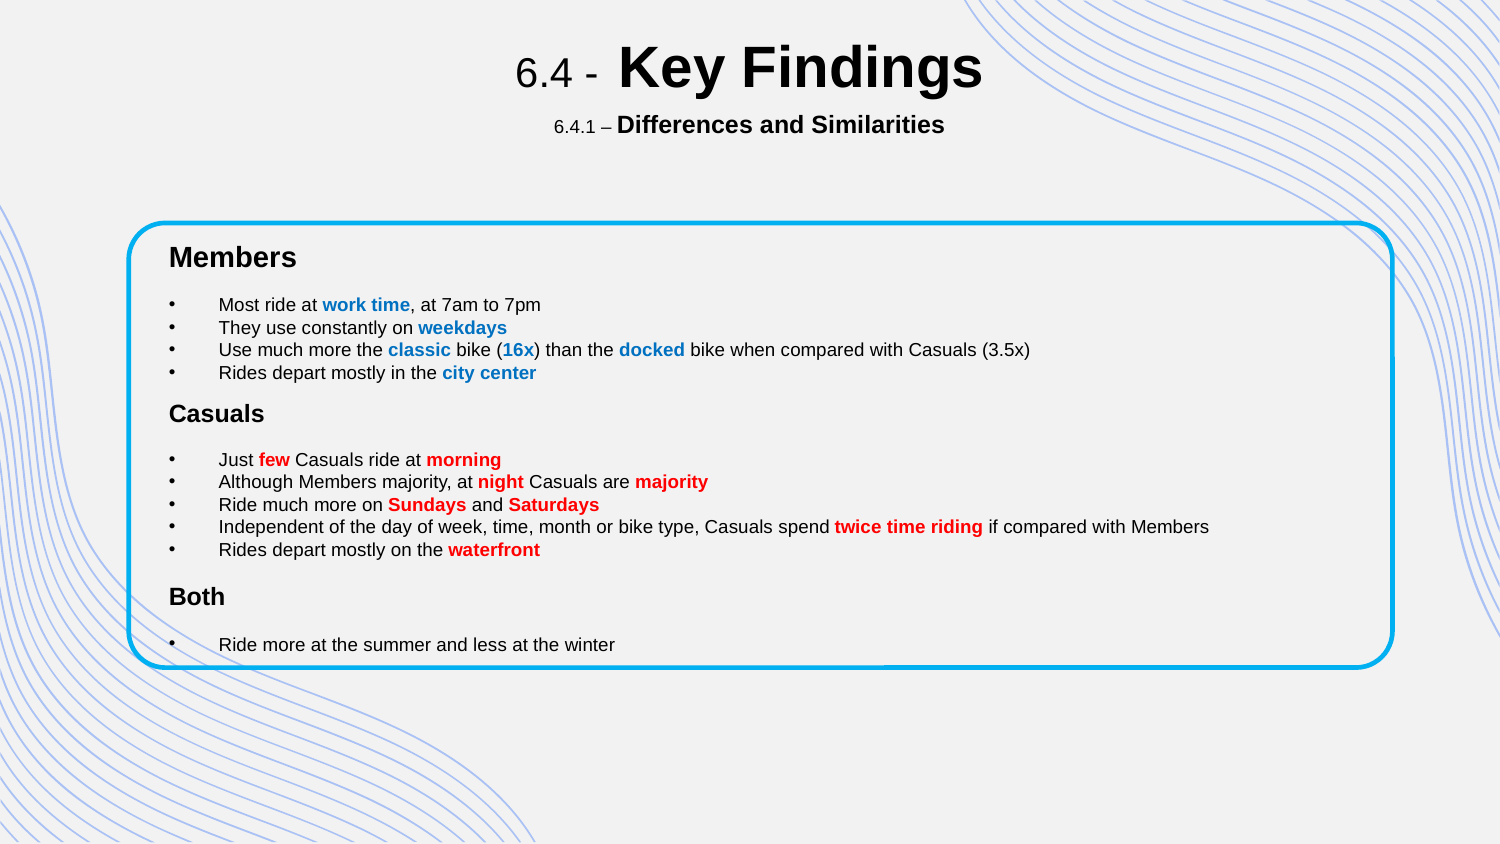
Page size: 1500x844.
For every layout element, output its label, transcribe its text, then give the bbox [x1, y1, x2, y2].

text_box 6.4.1 – Differences and Similarities [0, 93, 1500, 131]
title 6.4 - Key Findings [0, 0, 1500, 93]
text_box Members Most ride at work time, at 7am to 7pm They use constantly on weekdays Use much more the classic bike (16x) than the docked bike when compared with Casuals (3.5x) Rides depart mostly in the city center Casuals Just few Casuals ride at morning Although Members majority, at night Casuals are majority Ride much more on Sundays and Saturdays Independent of the day of week, time, month or bike type, Casuals spend twice time riding if compared with Members Rides depart mostly on the waterfront Both Ride more at the summer and less at the winter [128, 222, 1393, 668]
